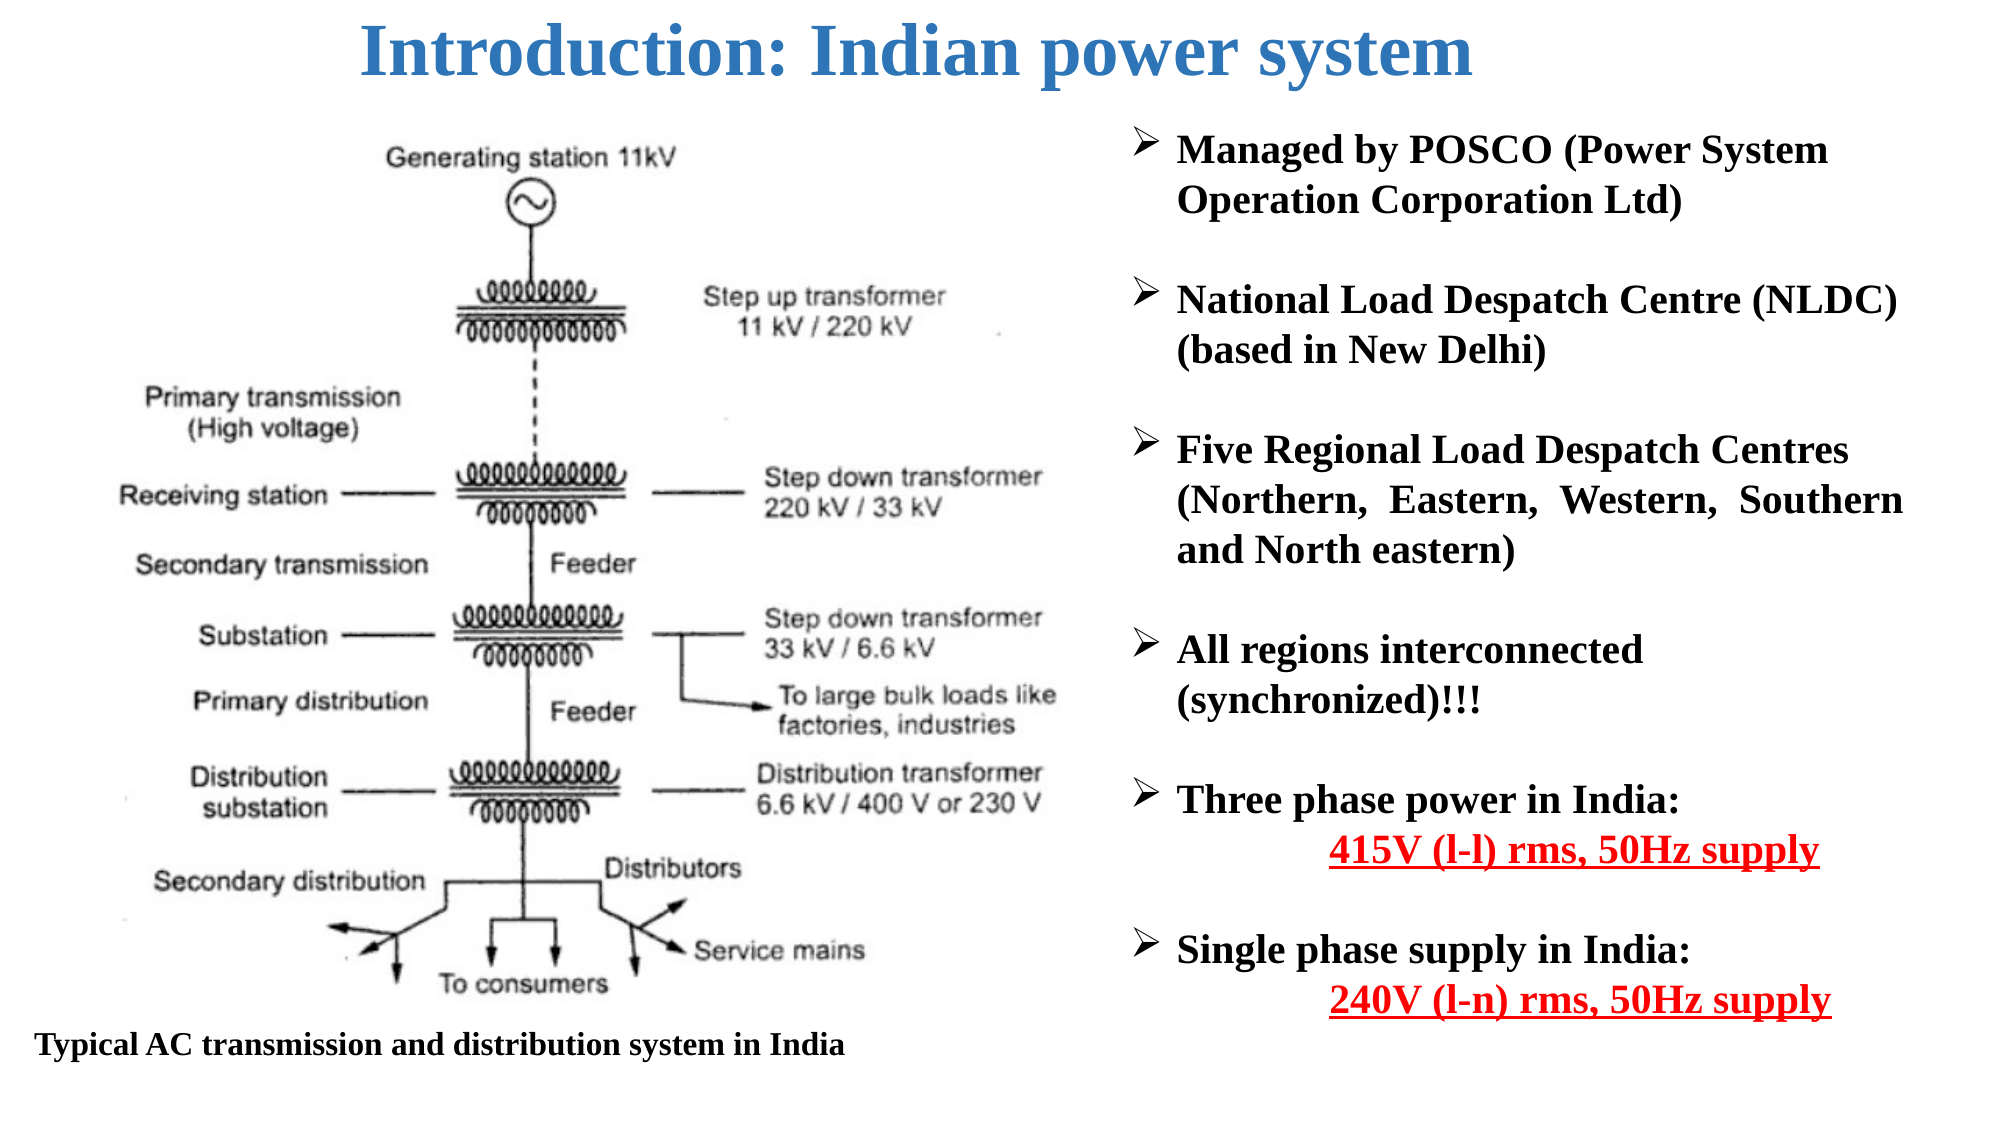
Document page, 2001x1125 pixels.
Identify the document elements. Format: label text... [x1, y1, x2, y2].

text_box Managed by POSCO (Power System Operation Corporation Ltd) National Load Despatch Centre (NLDC) (based in New Delhi) Five Regional Load Despatch Centres (Northern, Eastern, Western, Southern and North eastern) All regions interconnected (synchronized)!!! Three phase power in India: 415V (l-l) rms, 50Hz supply Single phase supply in India: 240V (l-n) rms, 50Hz supply [1115, 114, 1940, 1125]
text_box Introduction: Indian power system [357, 0, 1478, 188]
text_box Typical AC transmission and distribution system in India [19, 1014, 1109, 1115]
text_box [86, 114, 1082, 1014]
